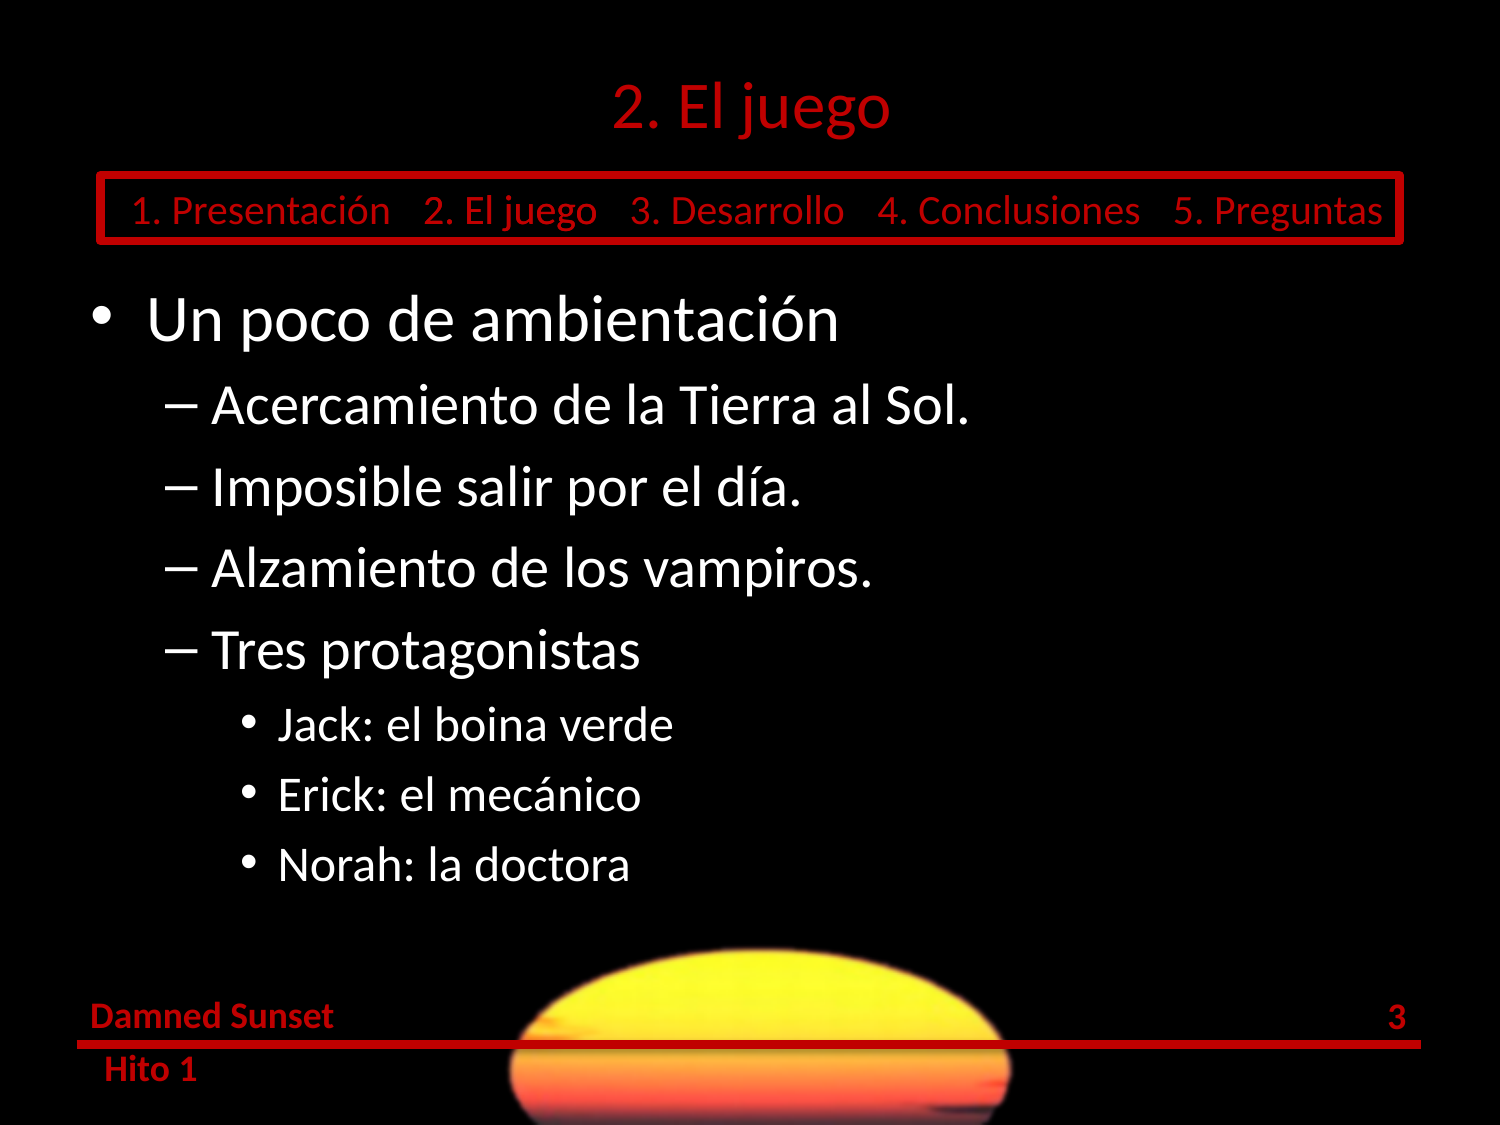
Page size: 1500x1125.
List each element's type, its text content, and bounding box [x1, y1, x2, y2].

slide_number 2 [1071, 984, 1422, 1045]
title 2. El juego [76, 54, 1427, 150]
picture [0, 0, 1500, 1125]
list Un poco de ambientación Acercamiento de la Tierra al Sol. Imposible salir por el día. Alzamiento de los vampiros. Tres protagonistas Jack: el boina verde Erick: el mecánico Norah: la doctora [75, 267, 1425, 953]
